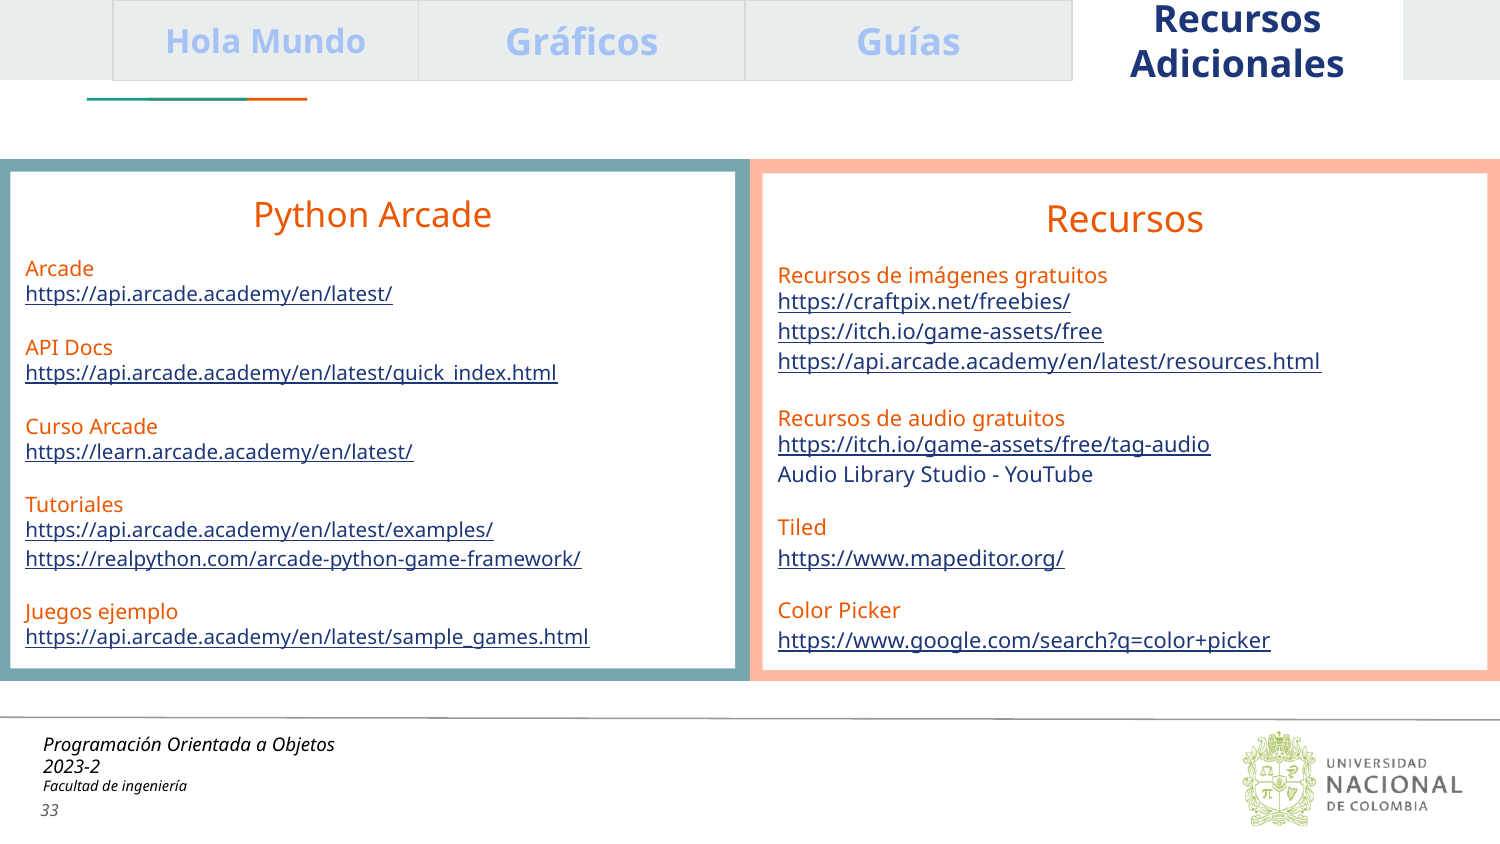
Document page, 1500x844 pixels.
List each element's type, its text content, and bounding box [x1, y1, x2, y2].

picture [1239, 727, 1466, 829]
text_box Recursos Adicionales [1072, 0, 1404, 81]
text_box [749, 159, 1500, 681]
list Recursos Recursos de imágenes gratuitos https://craftpix.net/freebies/ https://itch.io/game-assets/free https://api.arcade.academy/en/latest/resources.html Recursos de audio gratuitos https://itch.io/game-assets/free/tag-audio Audio Library Studio - YouTube Tiled https://www.mapeditor.org/ Color Picker https://www.google.com/search?q=color+picker [762, 173, 1488, 671]
text_box [0, 159, 749, 681]
slide_number ‹#› [25, 779, 116, 844]
text_box Gráficos [418, 0, 745, 81]
text_box Guías [745, 0, 1072, 81]
list Python Arcade Arcade https://api.arcade.academy/en/latest/ API Docs https://api.arcade.academy/en/latest/quick_index.html Curso Arcade https://learn.arcade.academy/en/latest/ Tutoriales https://api.arcade.academy/en/latest/examples/ https://realpython.com/arcade-python-game-framework/ Juegos ejemplo https://api.arcade.academy/en/latest/sample_games.html [10, 171, 736, 669]
text_box Hola Mundo [113, 0, 418, 81]
